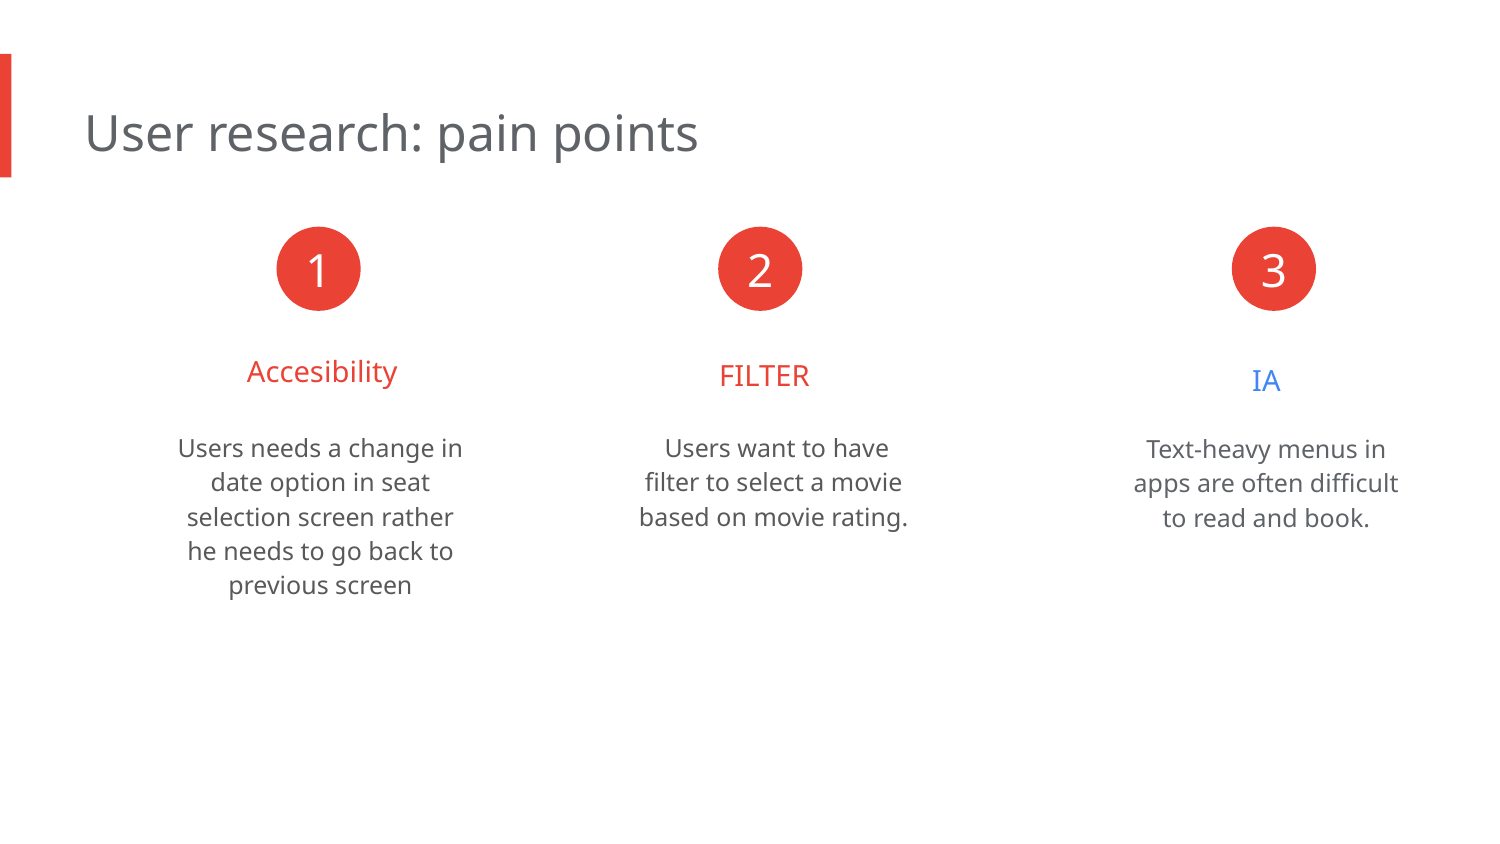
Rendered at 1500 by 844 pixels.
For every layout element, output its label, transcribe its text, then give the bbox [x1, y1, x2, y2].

text_box 1 [276, 226, 361, 311]
text_box FILTER [618, 325, 926, 408]
text_box Accesibility [176, 320, 484, 404]
text_box Text-heavy menus in apps are often difficult to read and book. [1120, 413, 1428, 582]
text_box 3 [1231, 226, 1317, 311]
text_box Users want to have filter to select a movie based on movie rating. [627, 412, 935, 581]
text_box Users needs a change in date option in seat selection screen rather he needs to go back to previous screen [174, 412, 482, 615]
text_box User research: pain points [84, 85, 1095, 176]
text_box 2 [718, 226, 803, 311]
text_box IA [1120, 329, 1428, 412]
